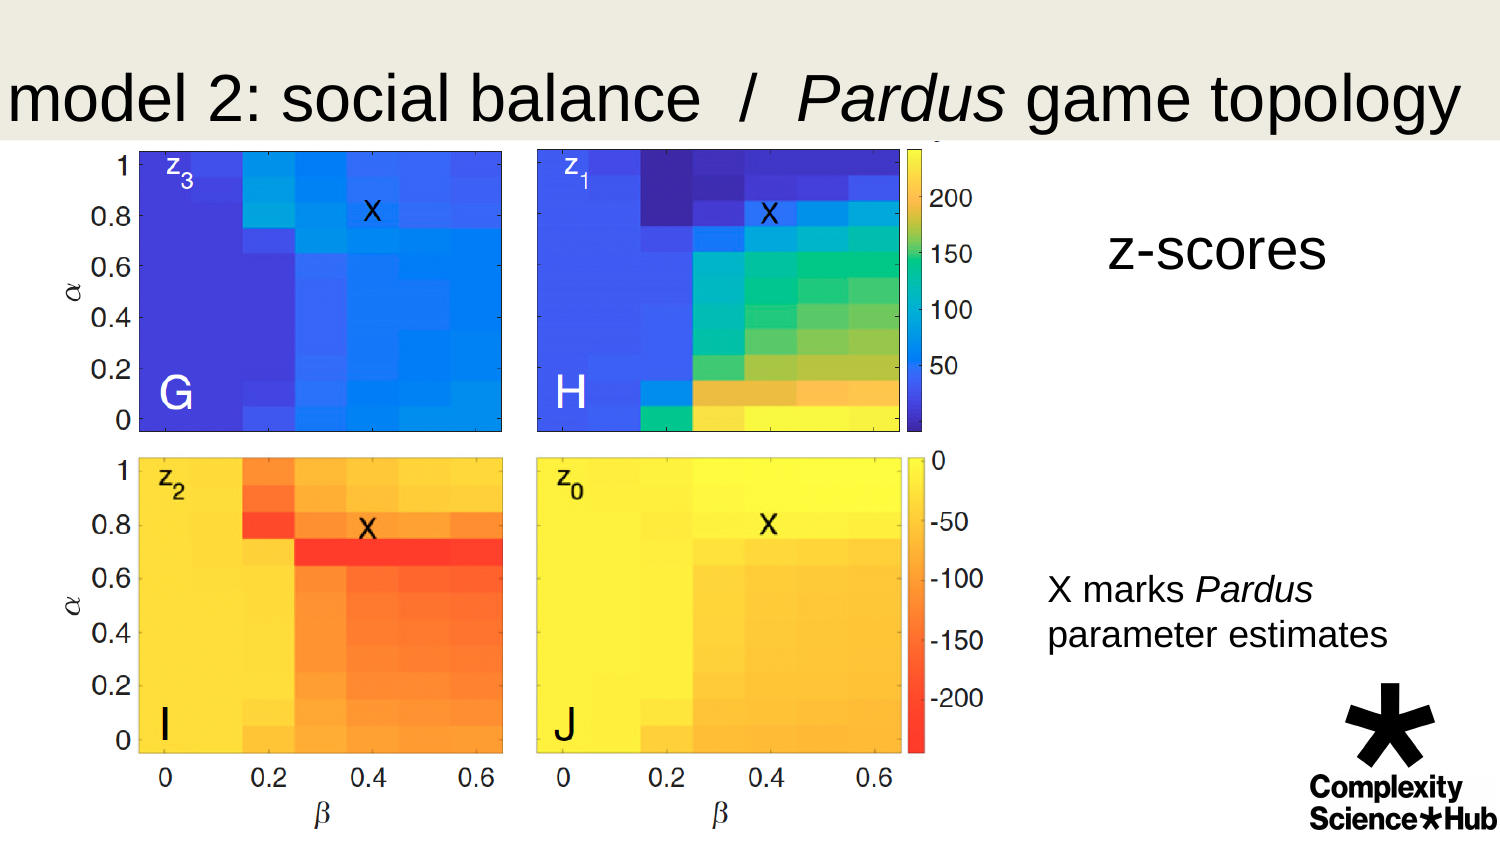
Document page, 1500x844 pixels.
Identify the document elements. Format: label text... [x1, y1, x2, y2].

text_box z-scores [1099, 203, 1337, 289]
picture [1310, 678, 1497, 830]
title model 2: social balance / Pardus game topology [0, 25, 1500, 164]
text_box X marks Pardus parameter estimates [1039, 557, 1397, 663]
picture [44, 141, 997, 843]
